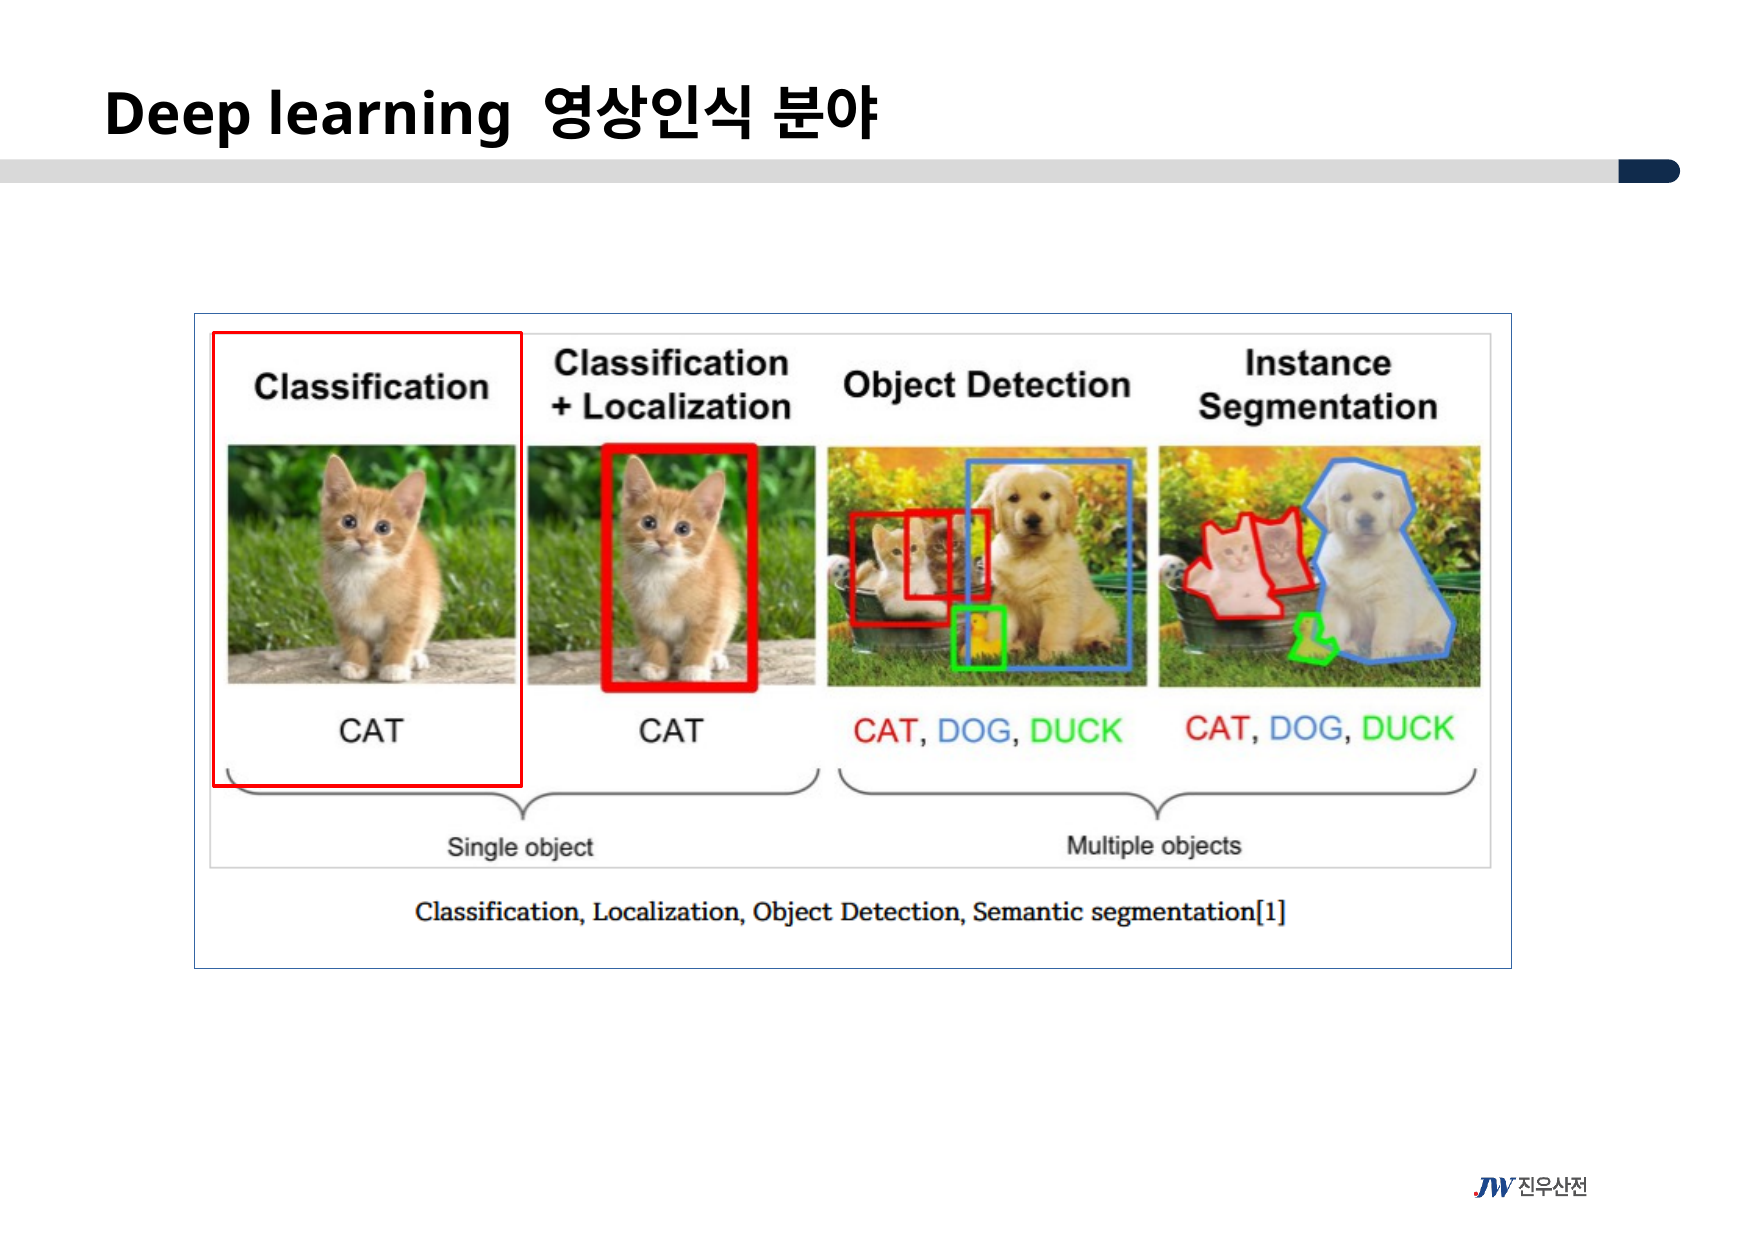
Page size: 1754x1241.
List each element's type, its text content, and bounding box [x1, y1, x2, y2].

picture [194, 313, 1512, 969]
picture [1465, 1172, 1596, 1203]
text_box Deep learning 영상인식 분야 [89, 68, 895, 154]
